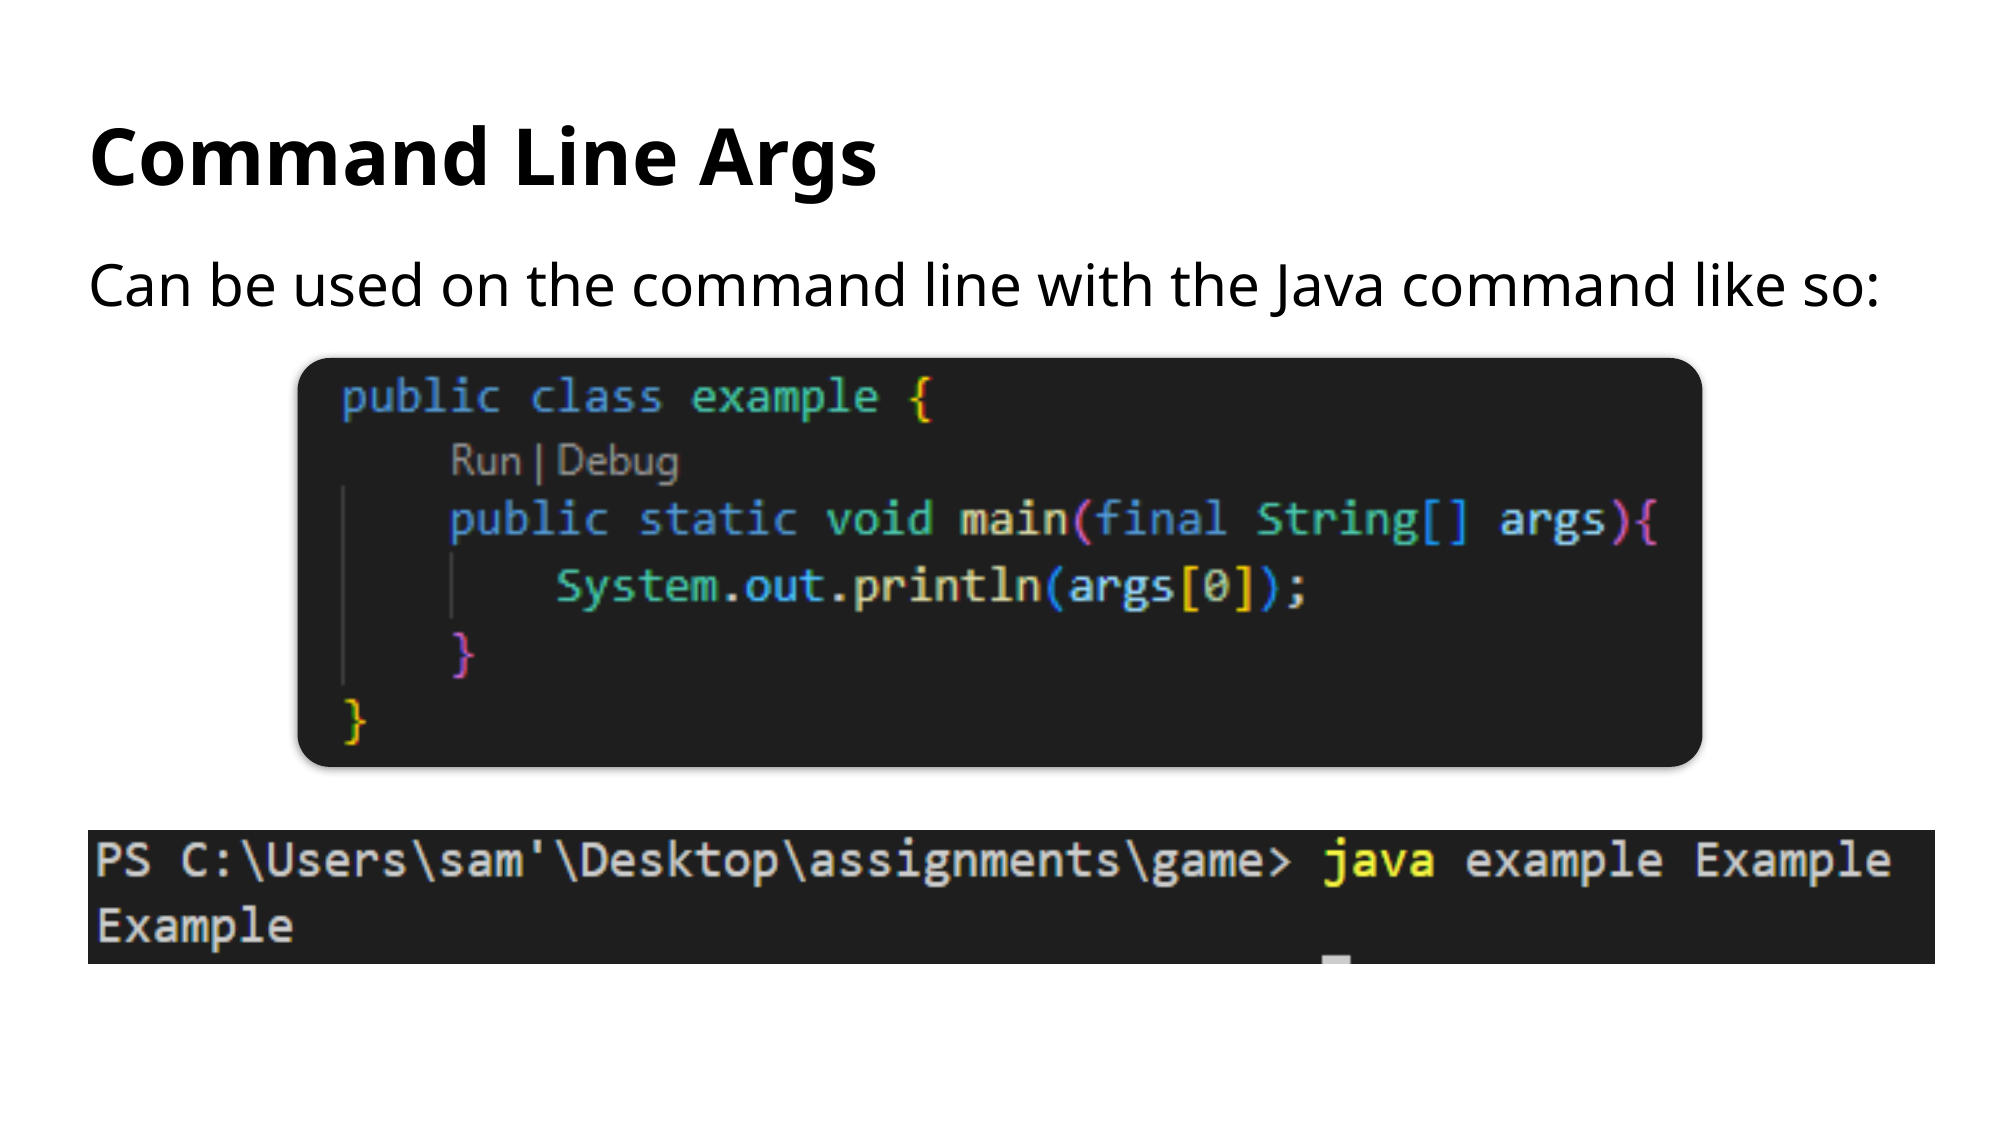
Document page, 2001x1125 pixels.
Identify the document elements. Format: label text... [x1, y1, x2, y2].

list Can be used on the command line with the Java command like so: [68, 235, 1932, 983]
picture [88, 830, 1936, 964]
title Command Line Args [68, 97, 1932, 223]
picture [296, 357, 1703, 768]
